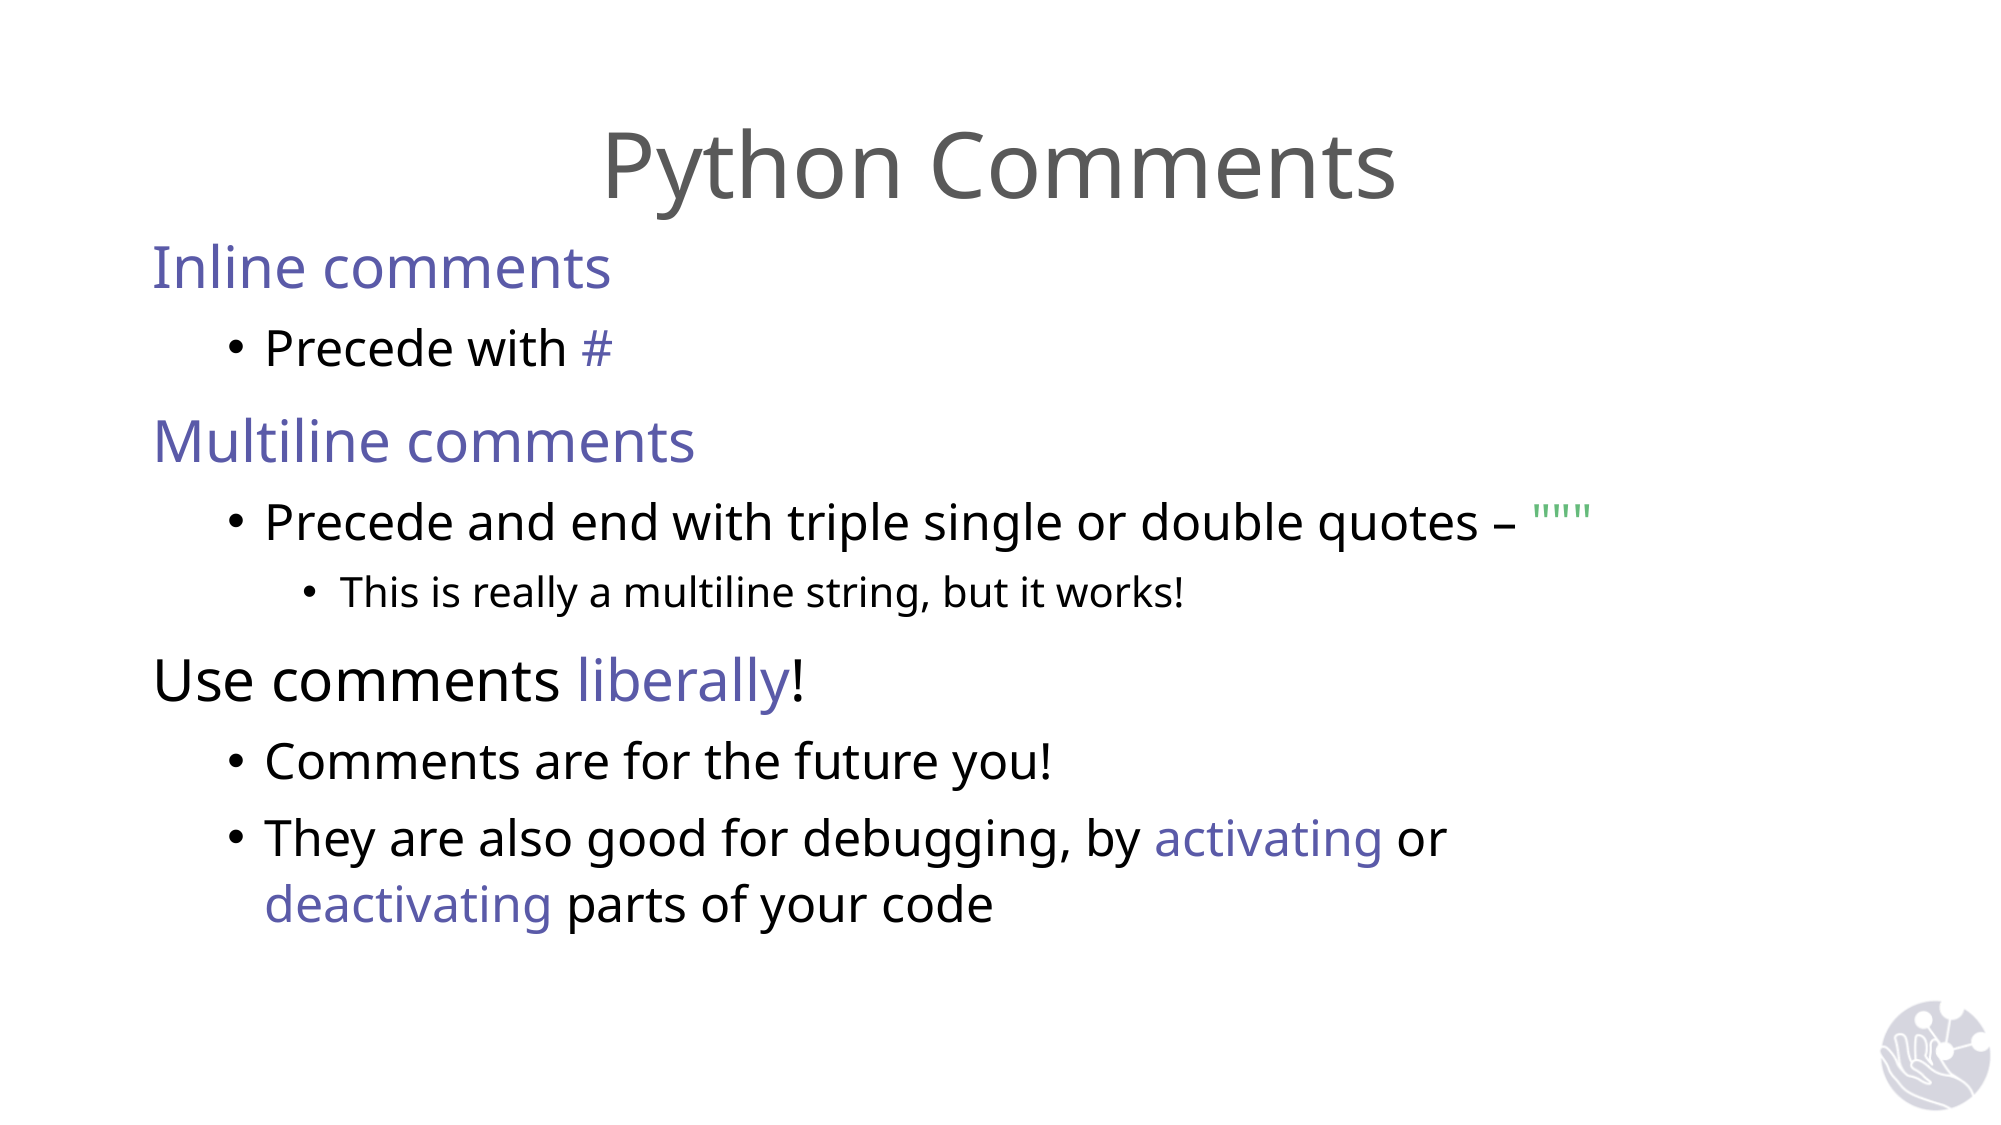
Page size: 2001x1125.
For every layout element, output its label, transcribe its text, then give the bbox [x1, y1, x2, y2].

title Python Comments [137, 59, 1863, 215]
picture [1866, 989, 1998, 1123]
list Inline comments Precede with # Multiline comments Precede and end with triple single or double quotes – """ This is really a multiline string, but it works! Use comments liberally! Comments are for the future you! They are also good for debugging, by activating or deactivating parts of your code [137, 215, 1863, 1066]
